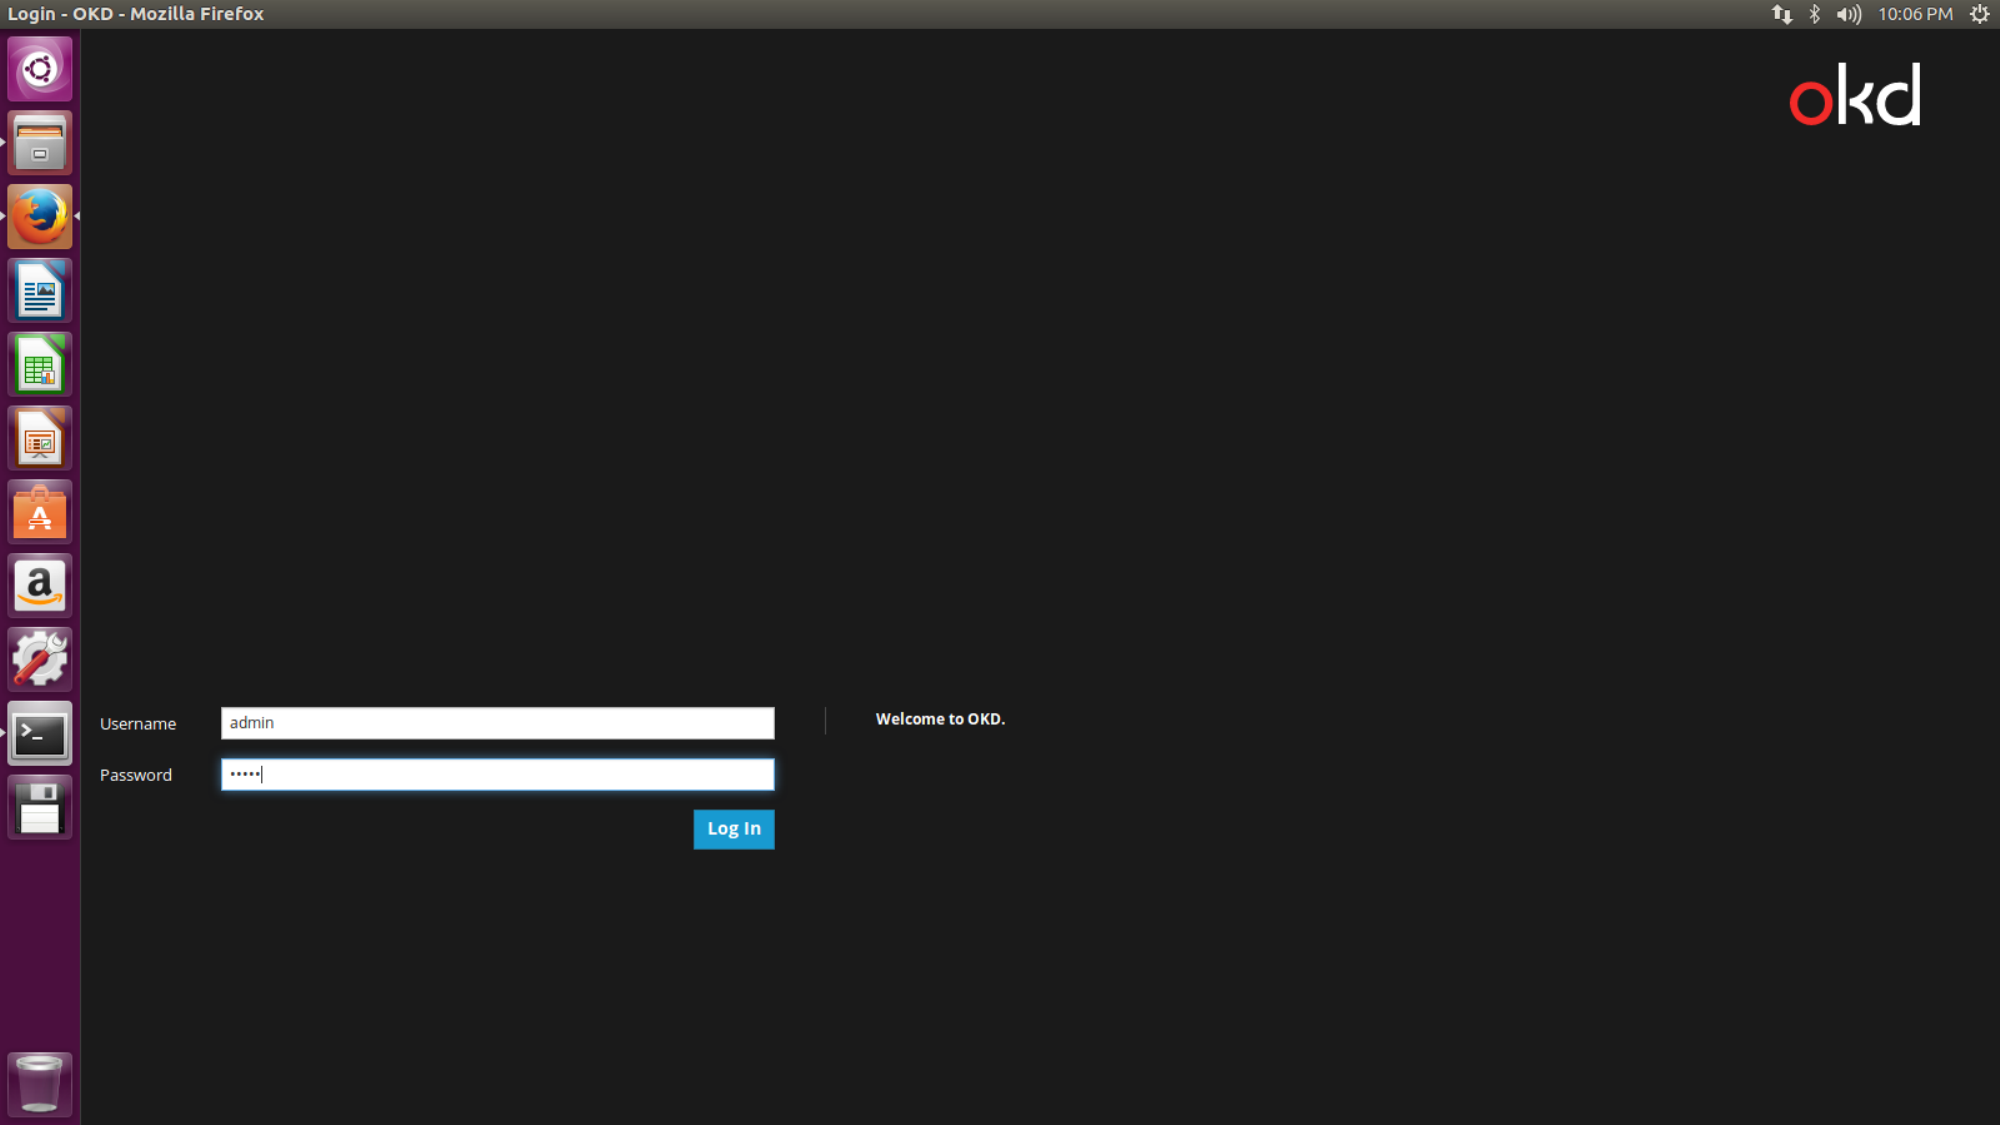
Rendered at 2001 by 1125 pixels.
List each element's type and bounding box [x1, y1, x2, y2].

list [0, 0, 2000, 1125]
